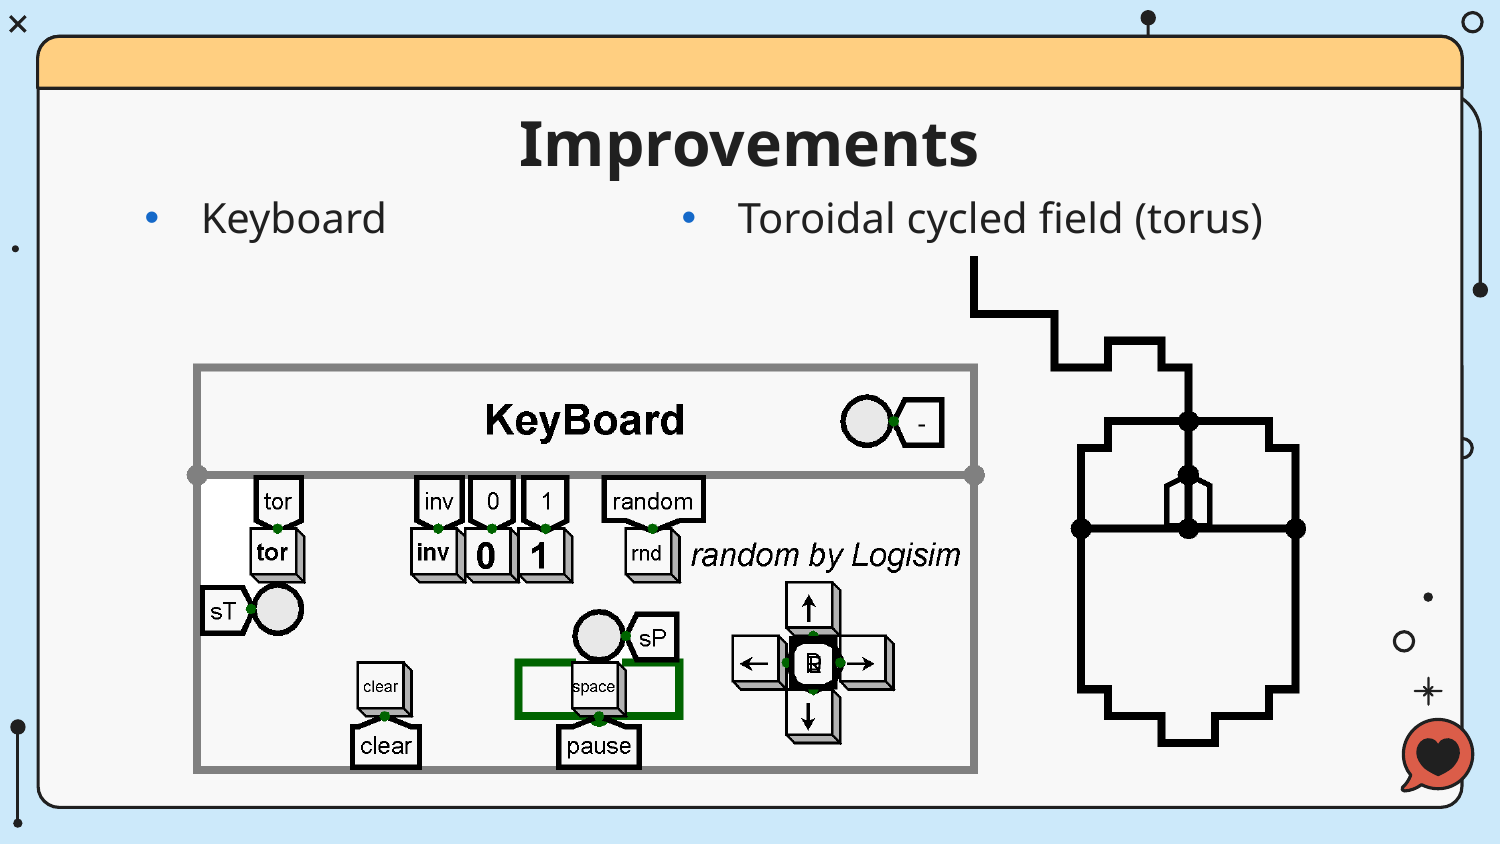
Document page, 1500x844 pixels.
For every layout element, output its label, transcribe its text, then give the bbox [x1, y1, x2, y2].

picture [183, 247, 1311, 778]
subtitle Keyboard [129, 182, 666, 258]
subtitle Toroidal cycled field (torus) [666, 182, 1371, 258]
title Improvements [129, 88, 1371, 182]
